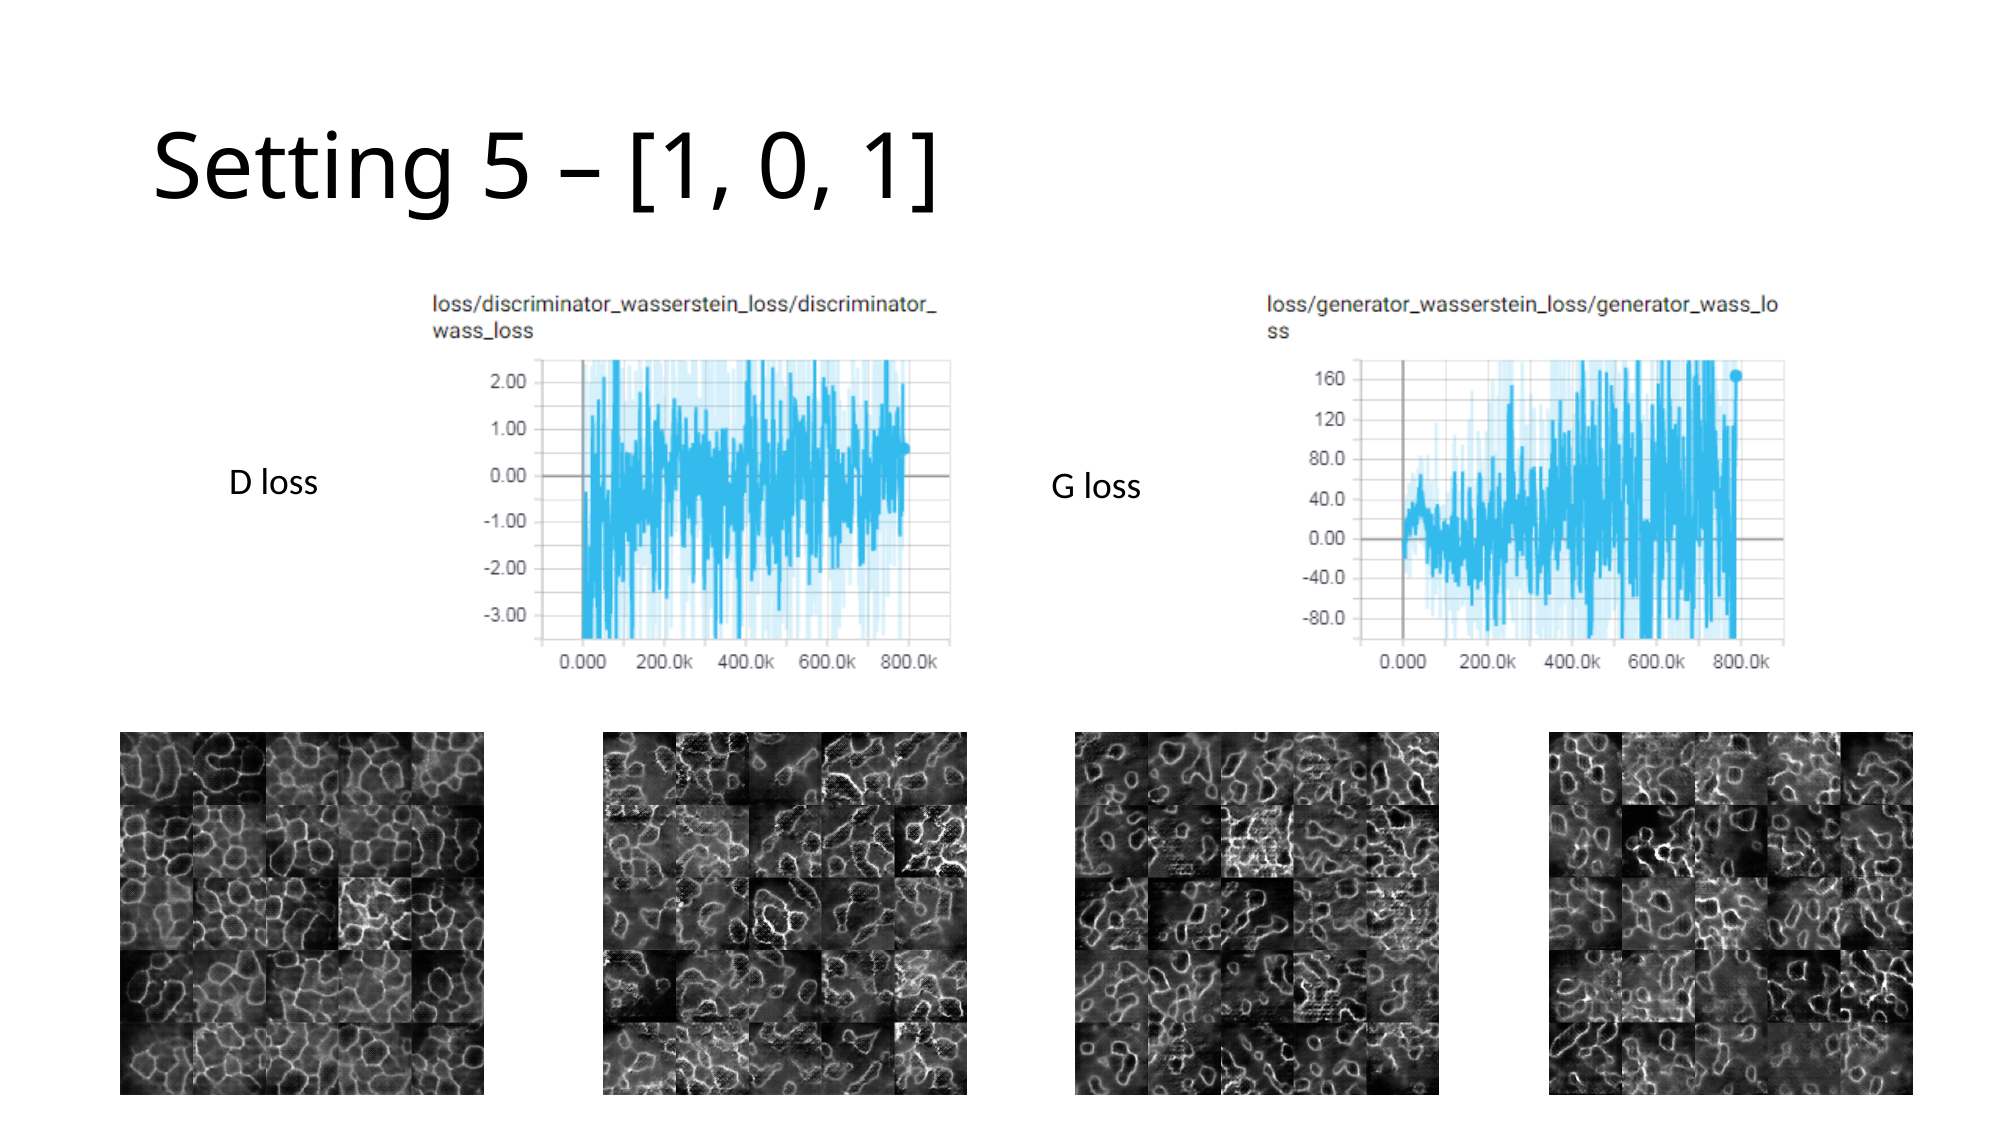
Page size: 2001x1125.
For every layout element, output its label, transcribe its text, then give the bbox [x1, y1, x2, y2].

picture [603, 732, 967, 1096]
picture [1549, 732, 1913, 1096]
picture [1075, 732, 1439, 1096]
text_box D loss [214, 449, 334, 510]
picture [120, 732, 484, 1096]
picture [428, 285, 967, 675]
picture [1264, 289, 1793, 678]
title Setting 5 – [1, 0, 1] [137, 59, 1863, 278]
text_box G loss [1036, 453, 1157, 514]
